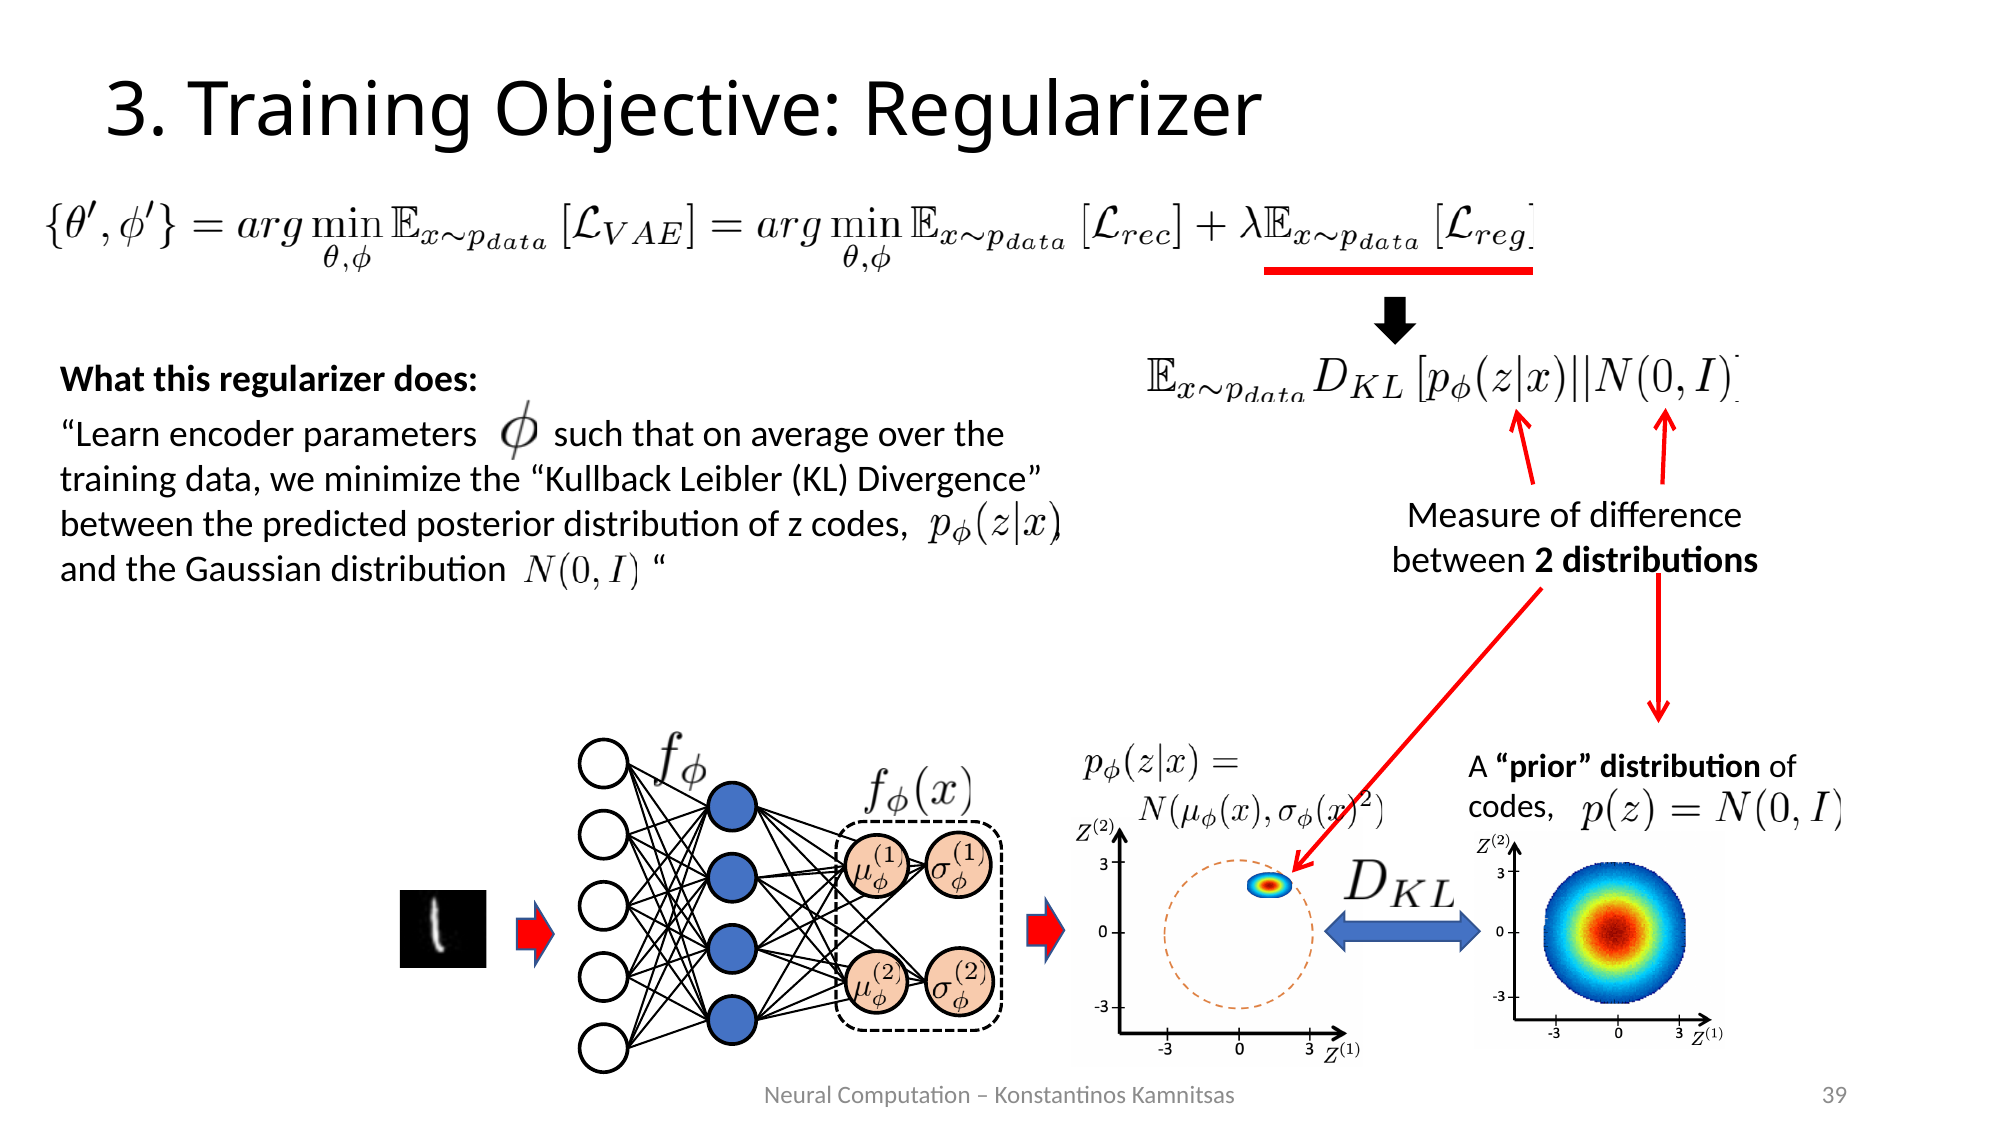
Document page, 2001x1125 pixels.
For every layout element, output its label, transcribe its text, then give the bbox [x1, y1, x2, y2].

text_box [1292, 587, 1542, 873]
picture [45, 200, 1534, 272]
text_box [515, 899, 555, 969]
text_box [1371, 295, 1419, 347]
text_box Measure of difference between 2 distributions [1367, 482, 1783, 588]
text_box [1026, 895, 1066, 965]
title 3. Training Objective: Regularizer [90, 2, 1933, 220]
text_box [1453, 736, 1867, 833]
picture [399, 890, 487, 968]
slide_number 39 [1412, 1064, 1863, 1124]
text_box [1515, 408, 1534, 485]
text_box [45, 346, 1096, 599]
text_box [1662, 407, 1666, 485]
footer Neural Computation – Konstantinos Kamnitsas [662, 1064, 1338, 1124]
picture [1071, 817, 1454, 1067]
picture [1146, 354, 1739, 402]
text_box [1474, 833, 1725, 1049]
text_box [1363, 909, 1474, 953]
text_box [1082, 737, 1383, 829]
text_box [579, 731, 1002, 1073]
